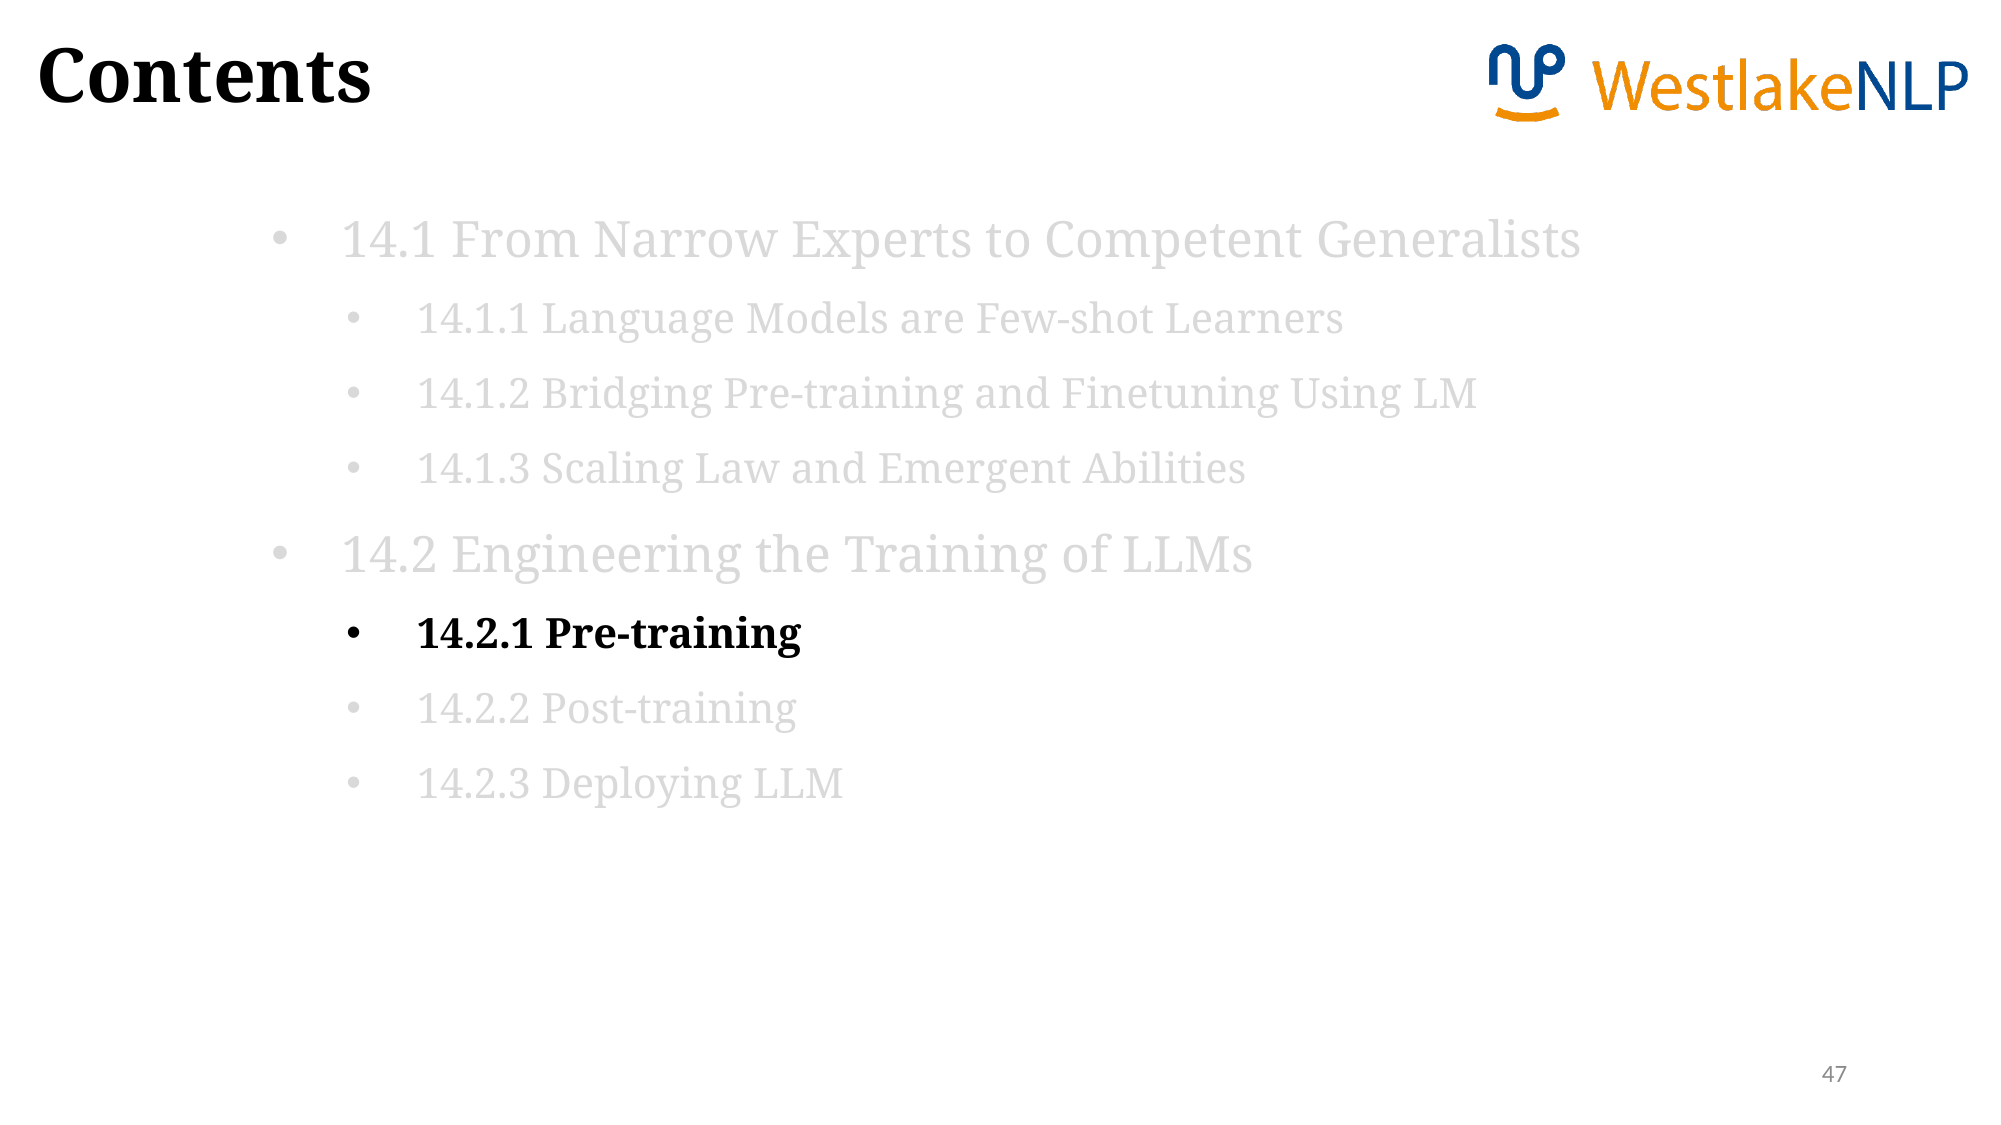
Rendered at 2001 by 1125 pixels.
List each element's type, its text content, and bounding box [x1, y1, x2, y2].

text_box 14.1 From Narrow Experts to Competent Generalists 14.1.1 Language Models are Few-shot Learners 14.1.2 Bridging Pre-training and Finetuning Using LM 14.1.3 Scaling Law and Emergent Abilities 14.2 Engineering the Training of LLMs 14.2.1 Pre-training 14.2.2 Post-training 14.2.3 Deploying LLM [256, 169, 1811, 815]
picture [1459, 0, 2000, 170]
slide_number 47 [1412, 1042, 1863, 1103]
text_box Contents [22, 19, 523, 125]
